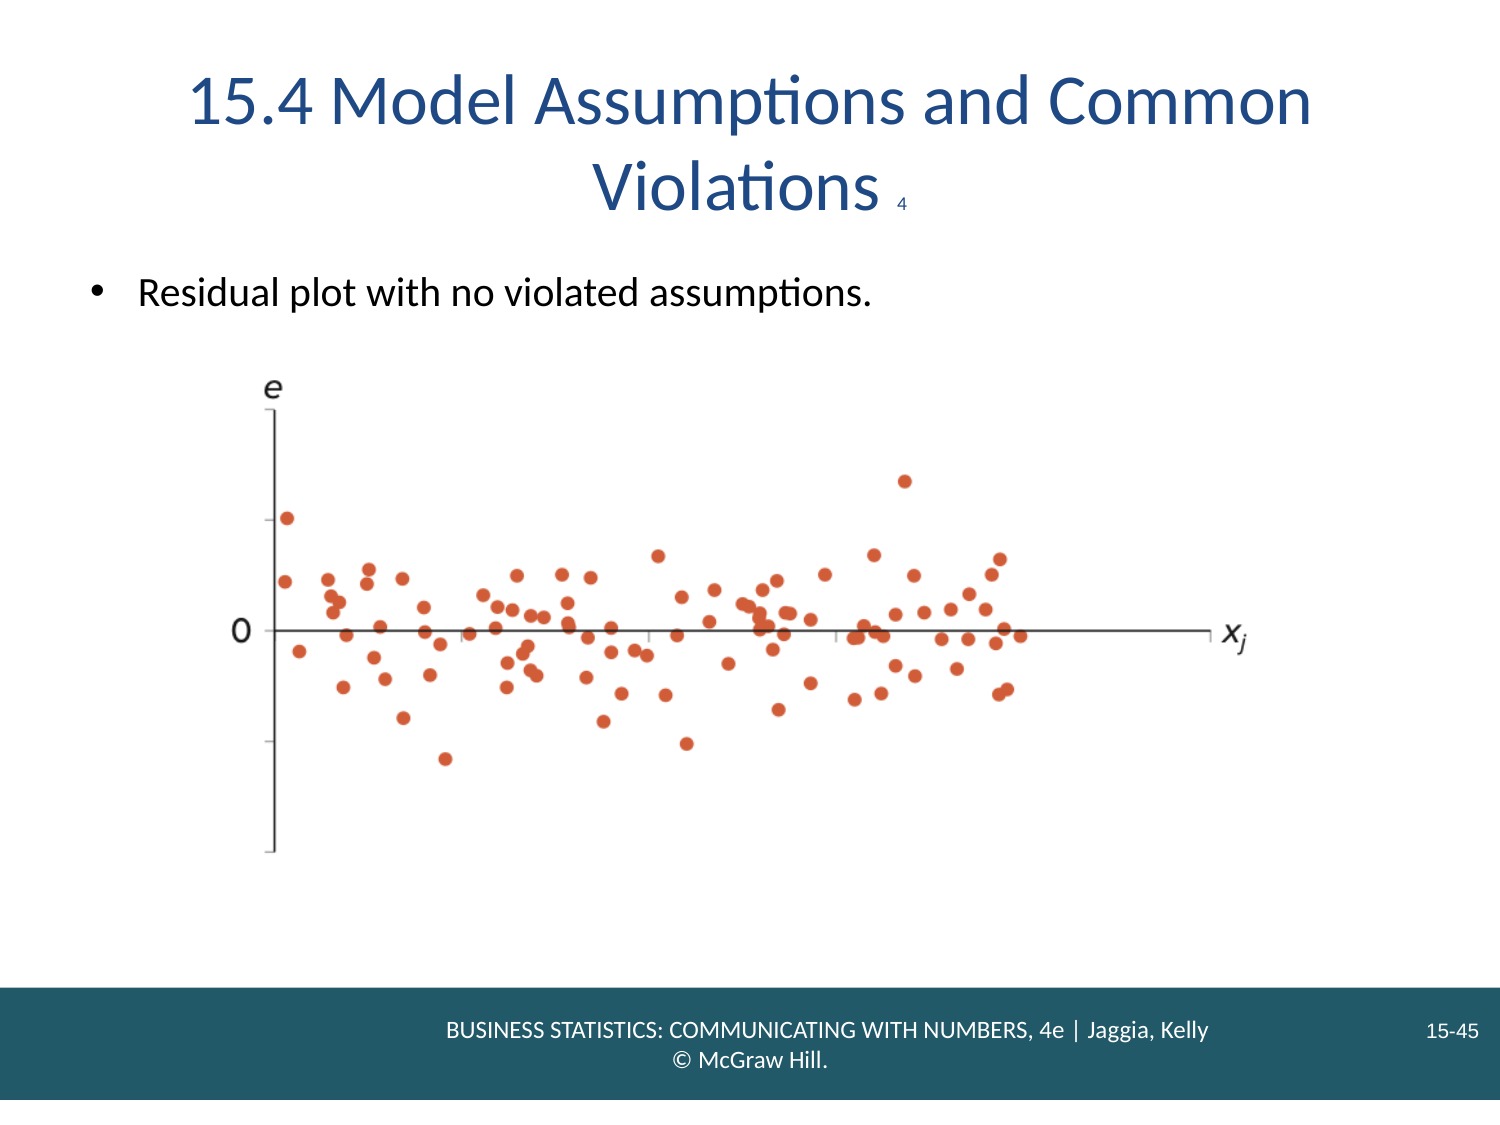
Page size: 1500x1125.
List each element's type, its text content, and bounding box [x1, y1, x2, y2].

list Residual plot with no violated assumptions. [75, 262, 1425, 337]
picture [216, 361, 1281, 876]
title 15.4 Model Assumptions and Common Violations 4 [75, 45, 1425, 233]
